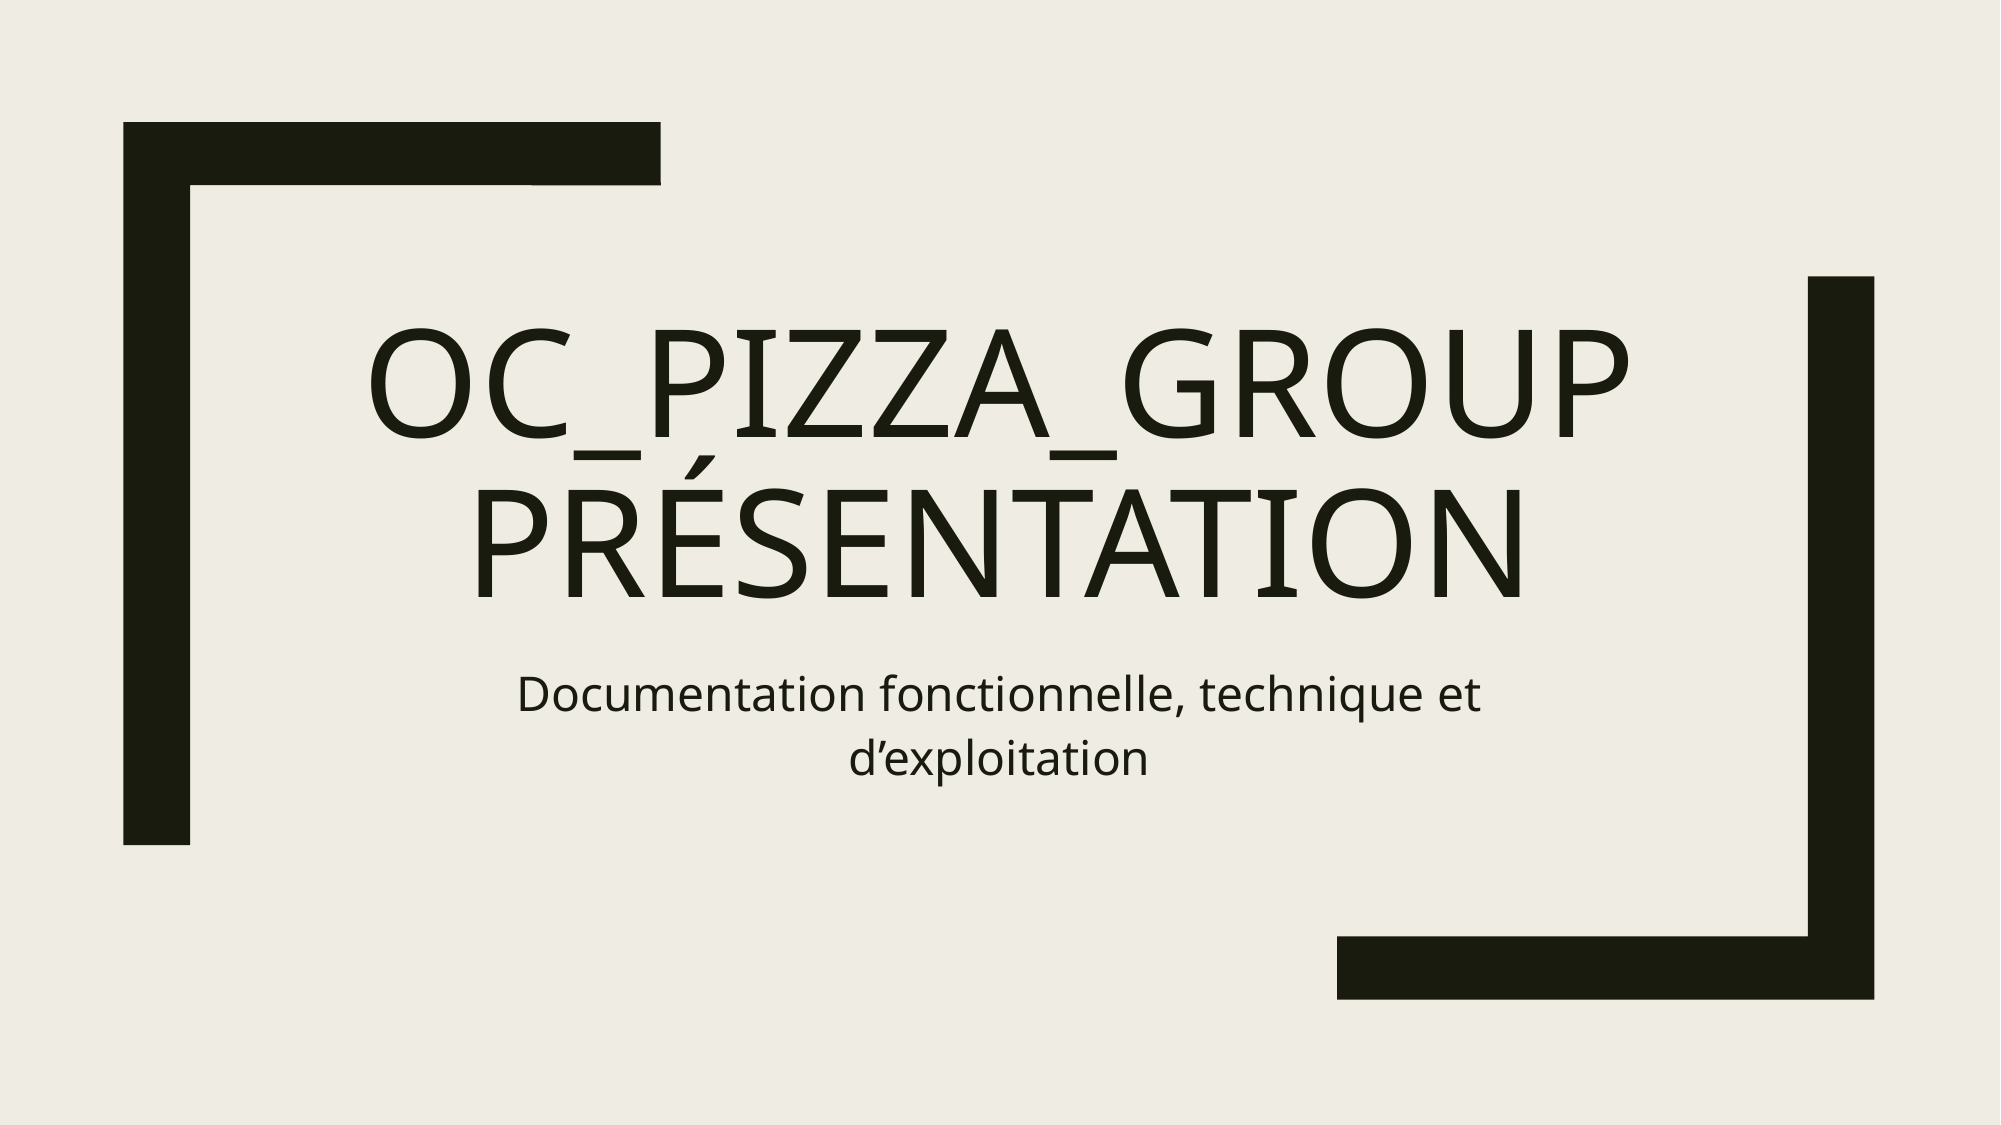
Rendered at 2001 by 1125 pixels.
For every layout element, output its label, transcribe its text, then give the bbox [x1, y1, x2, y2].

subtitle Documentation fonctionnelle, technique et d’exploitation [439, 649, 1561, 828]
title OC_Pizza_group Présentation [314, 293, 1686, 638]
